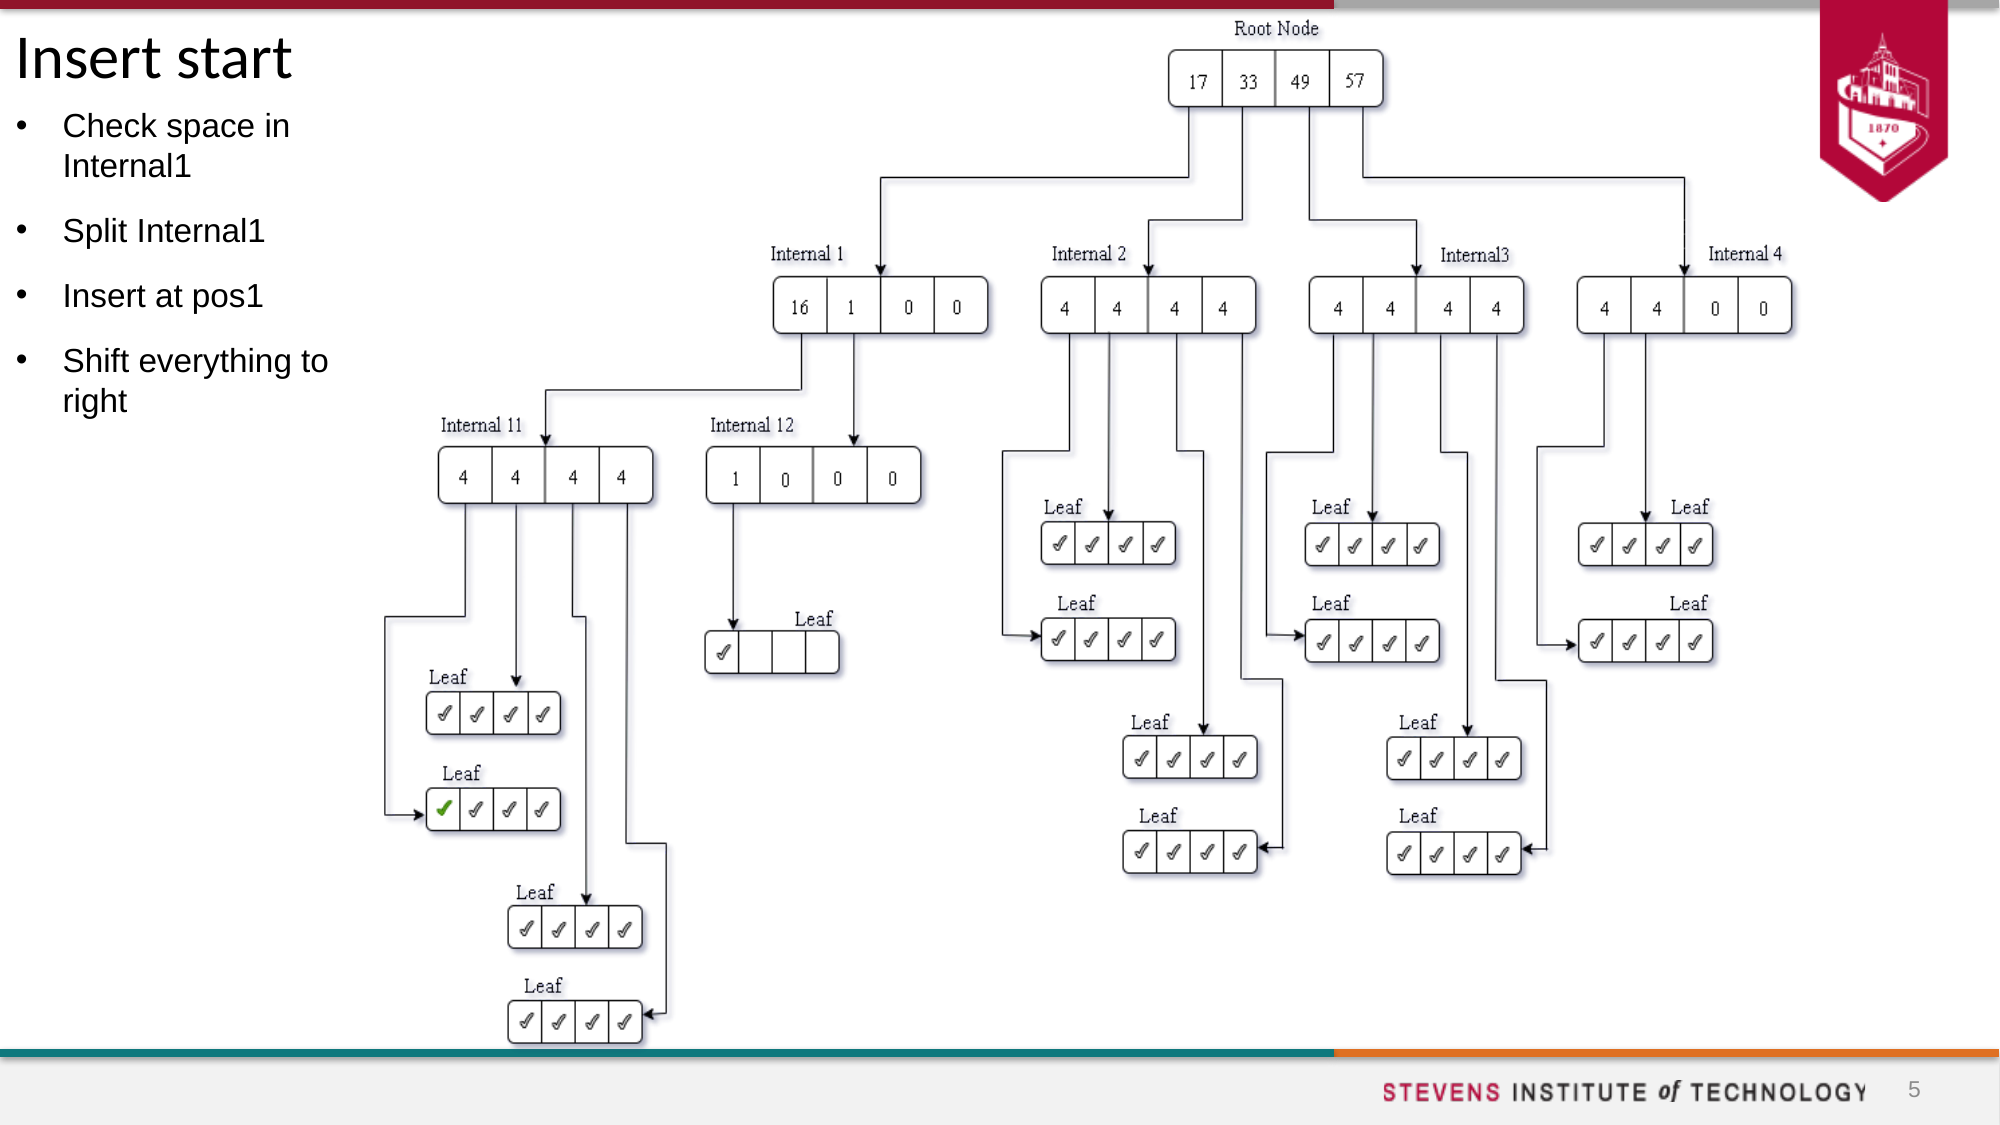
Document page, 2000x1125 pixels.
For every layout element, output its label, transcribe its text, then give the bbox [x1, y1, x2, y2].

slide_number 5 [1862, 1057, 1967, 1118]
title Insert start [0, 8, 373, 97]
picture [375, 7, 1814, 1061]
list Check space in Internal1 Split Internal1 Insert at pos1 Shift everything to right [0, 97, 370, 1028]
list Check space in Internal1 Split Internal1 Insert at pos1 Shift everything to right [1818, 97, 1983, 1028]
